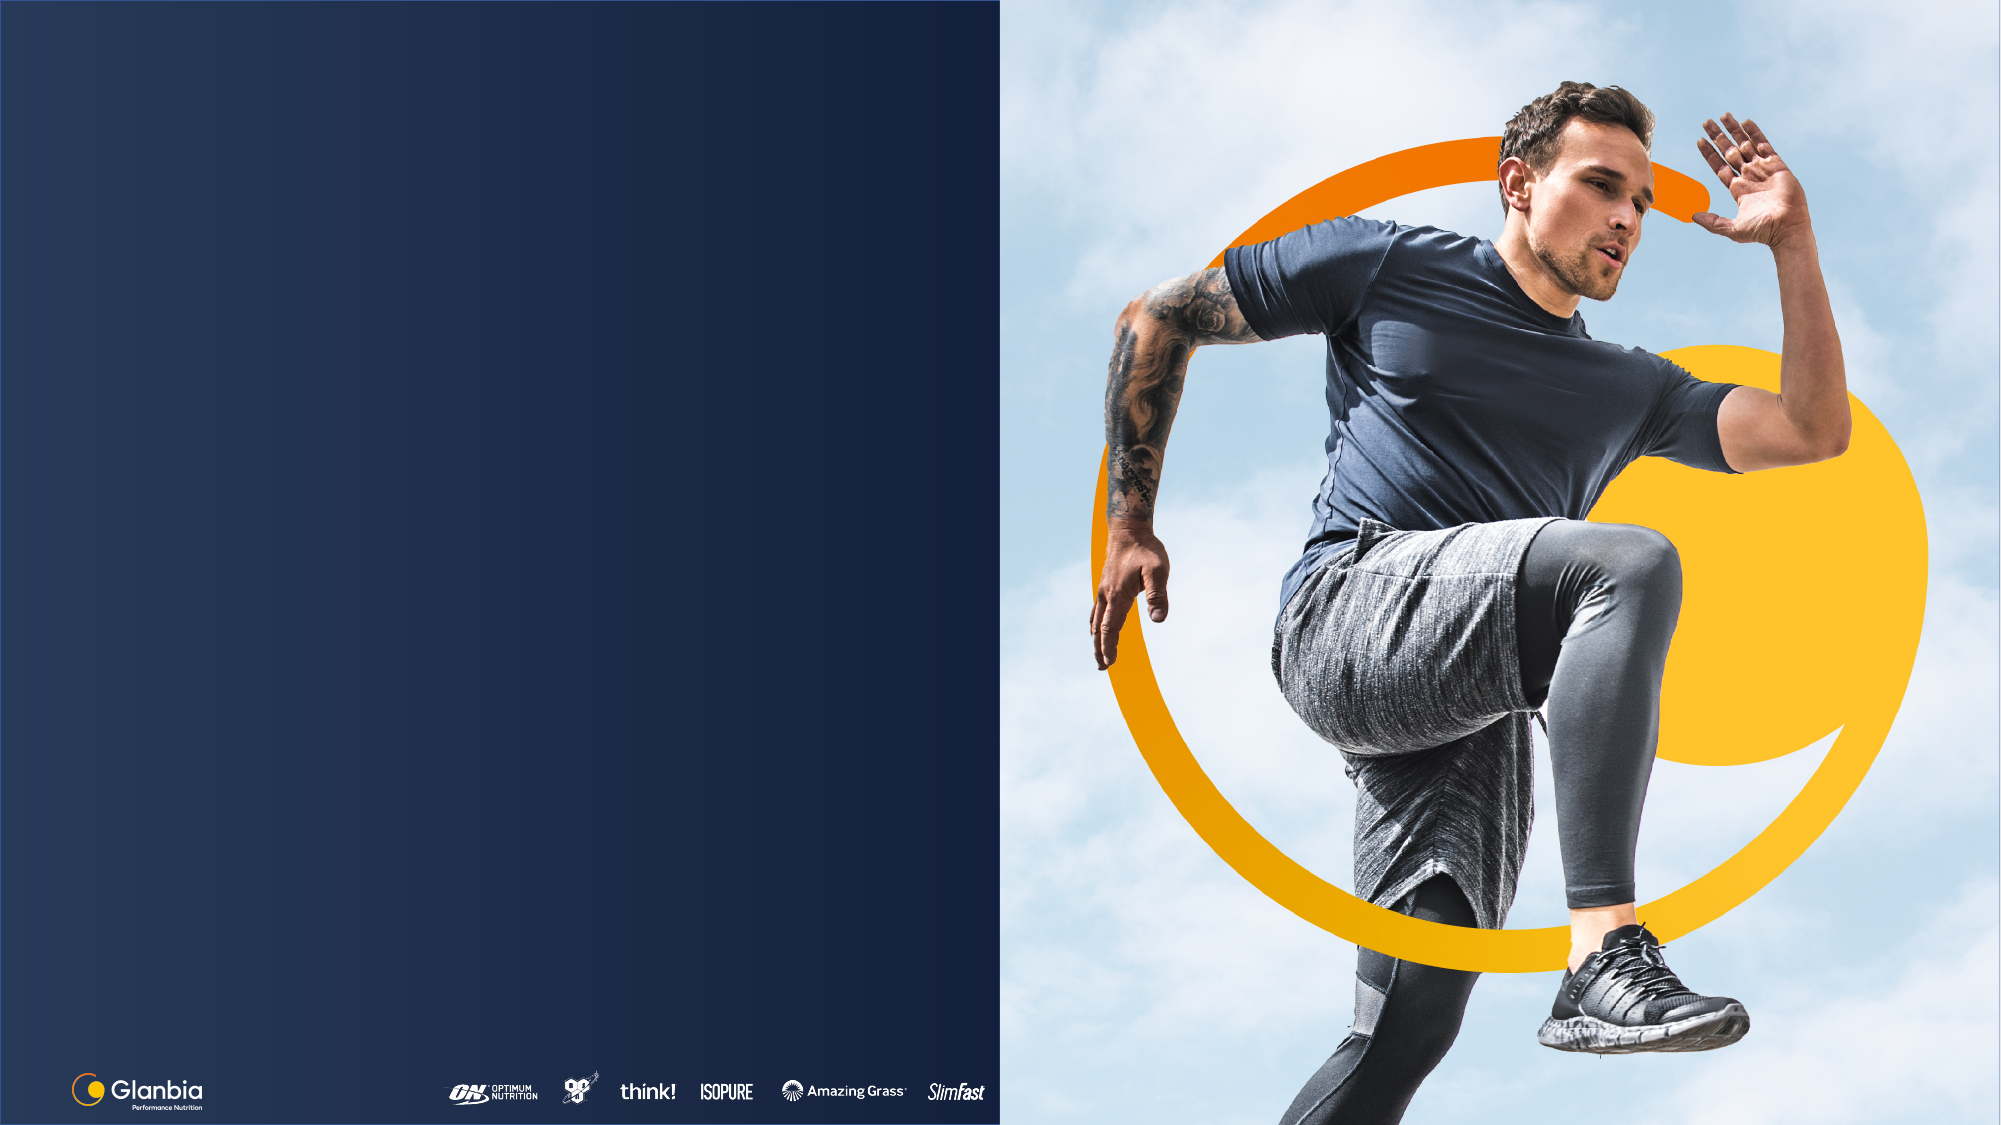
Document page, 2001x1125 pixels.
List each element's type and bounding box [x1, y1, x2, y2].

picture [999, 0, 2000, 1125]
picture [440, 1069, 985, 1105]
picture [72, 1073, 202, 1110]
